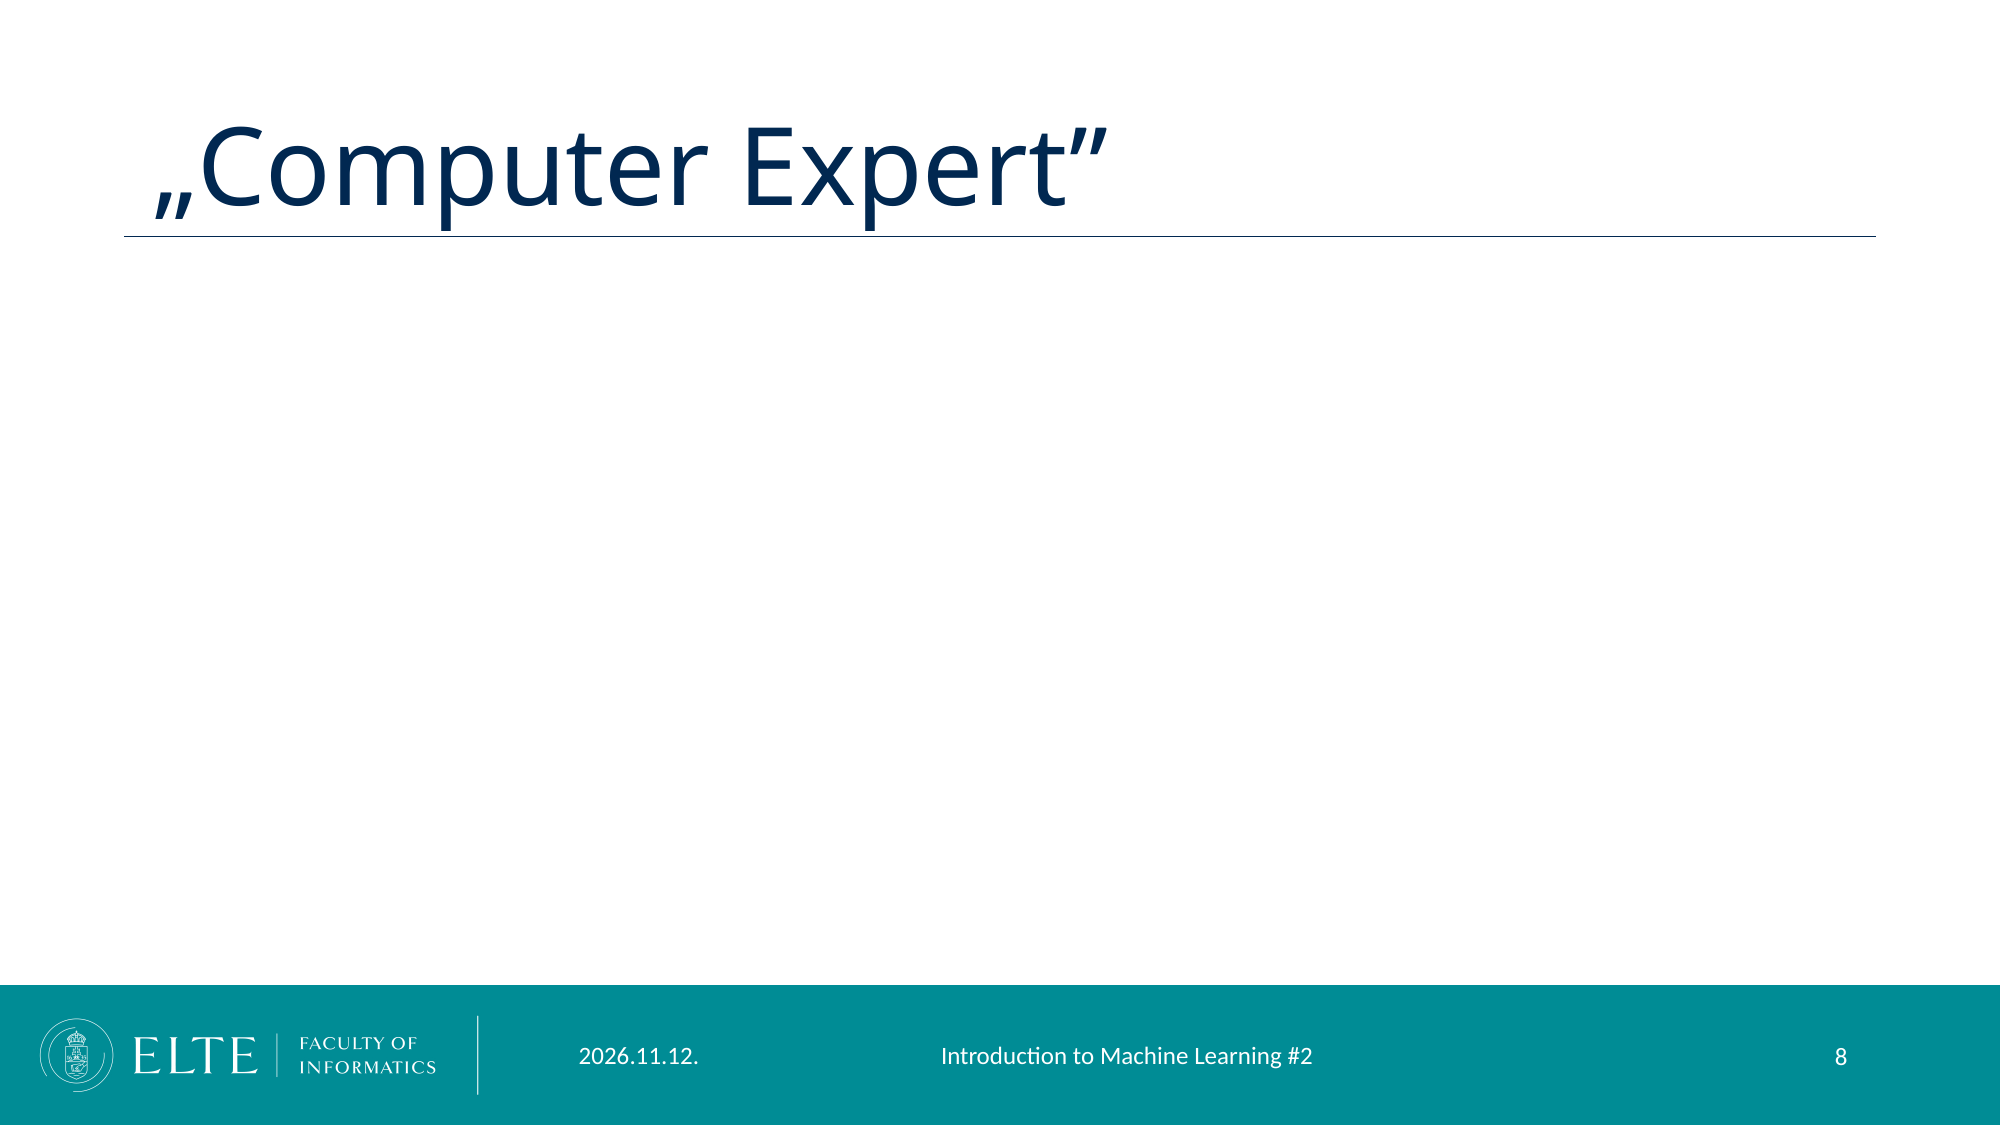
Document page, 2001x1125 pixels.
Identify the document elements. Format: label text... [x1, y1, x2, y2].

slide_number 8 [1563, 1026, 1863, 1085]
slide_number 2023. 09. 17. [563, 1024, 789, 1085]
picture [0, 985, 2000, 1125]
footer Introduction to Machine Learning #2 [789, 1024, 1465, 1085]
title „Computer Expert” [137, 59, 1863, 237]
